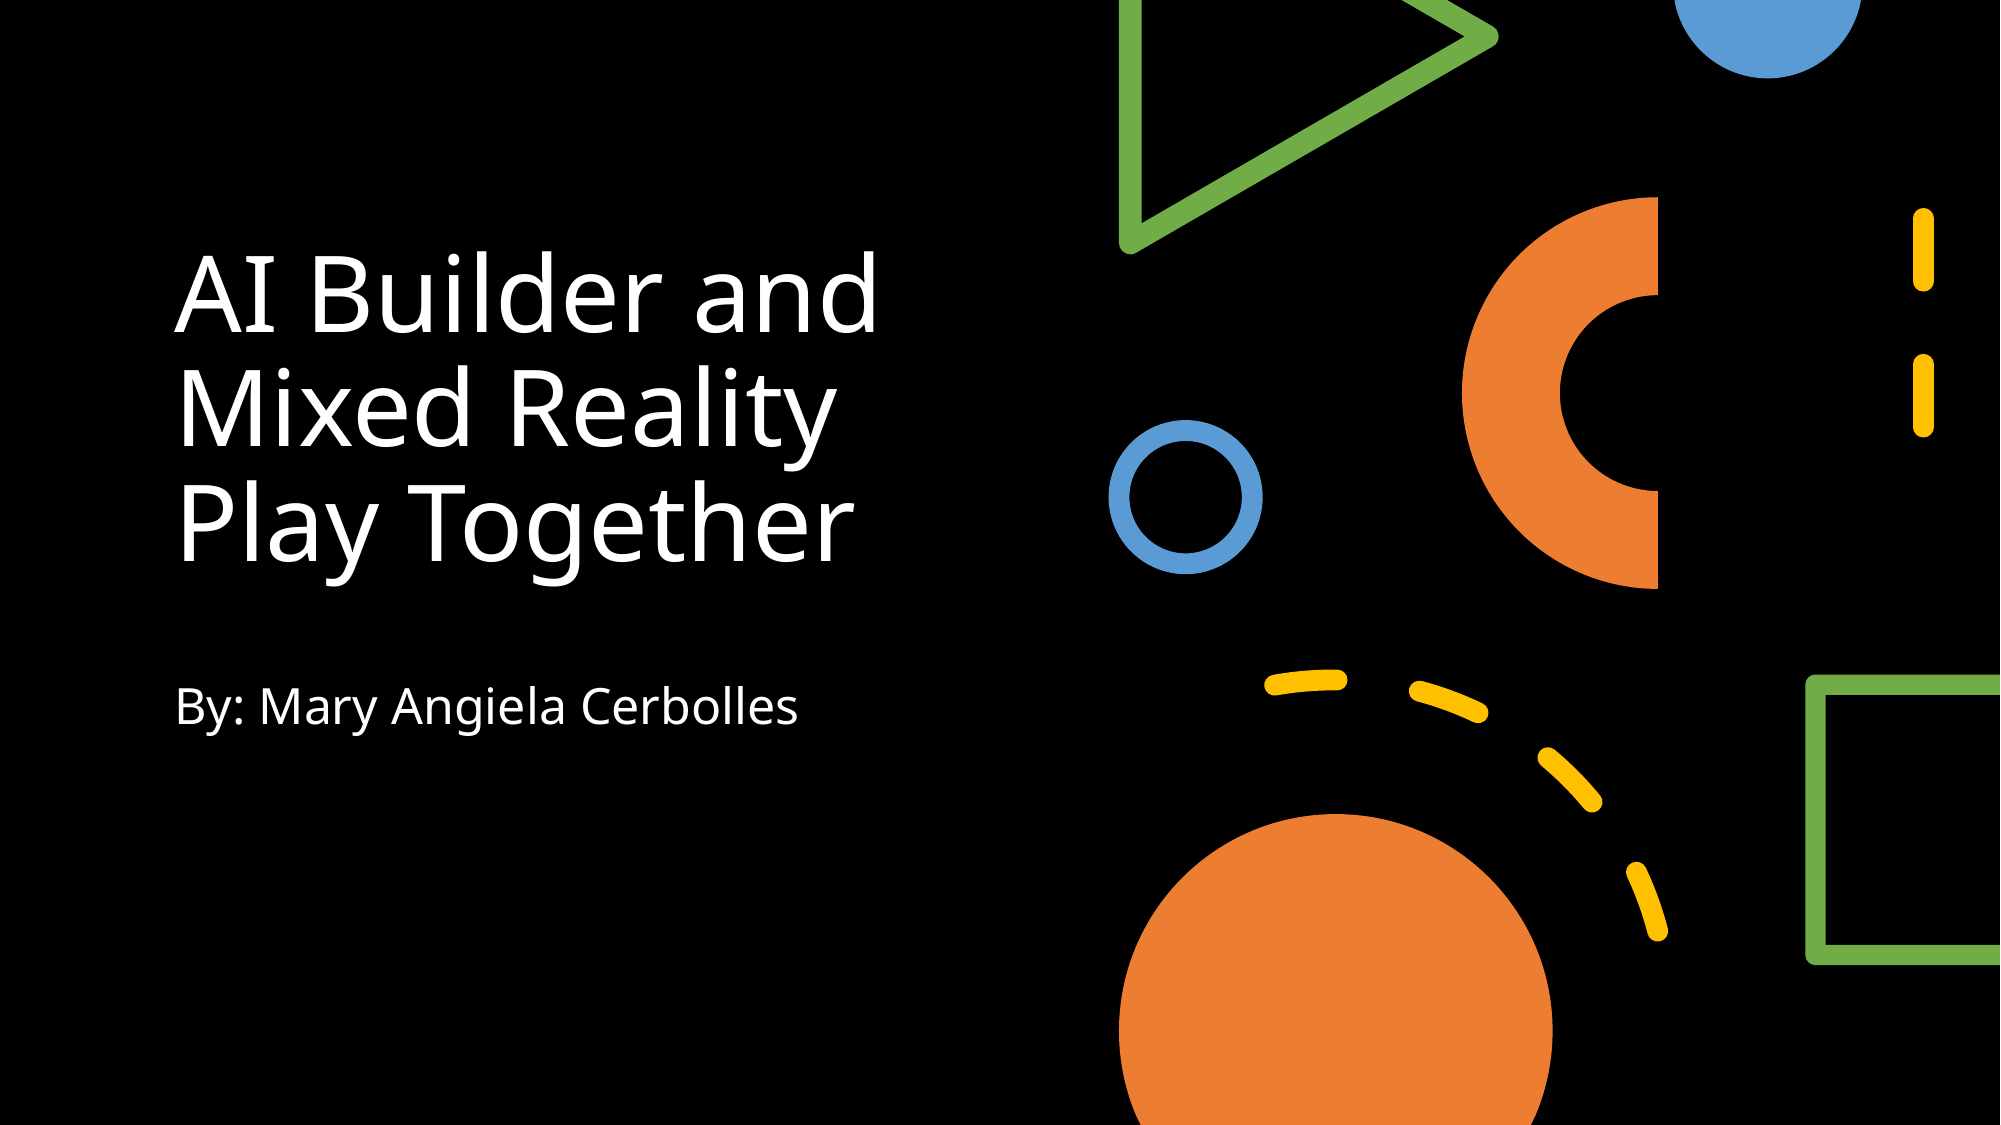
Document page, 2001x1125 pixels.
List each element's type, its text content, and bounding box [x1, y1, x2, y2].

subtitle By: Mary Angiela Cerbolles [159, 673, 1050, 781]
text_box [1673, 0, 1862, 80]
text_box [1117, 813, 1554, 1125]
text_box [1118, 0, 1499, 255]
text_box [1805, 674, 2000, 966]
text_box [1274, 679, 1664, 977]
text_box [0, 0, 2000, 1125]
text_box [1460, 196, 1659, 590]
title AI Builder and Mixed Reality Play Together [159, 200, 1050, 592]
text_box [1117, 429, 1254, 565]
